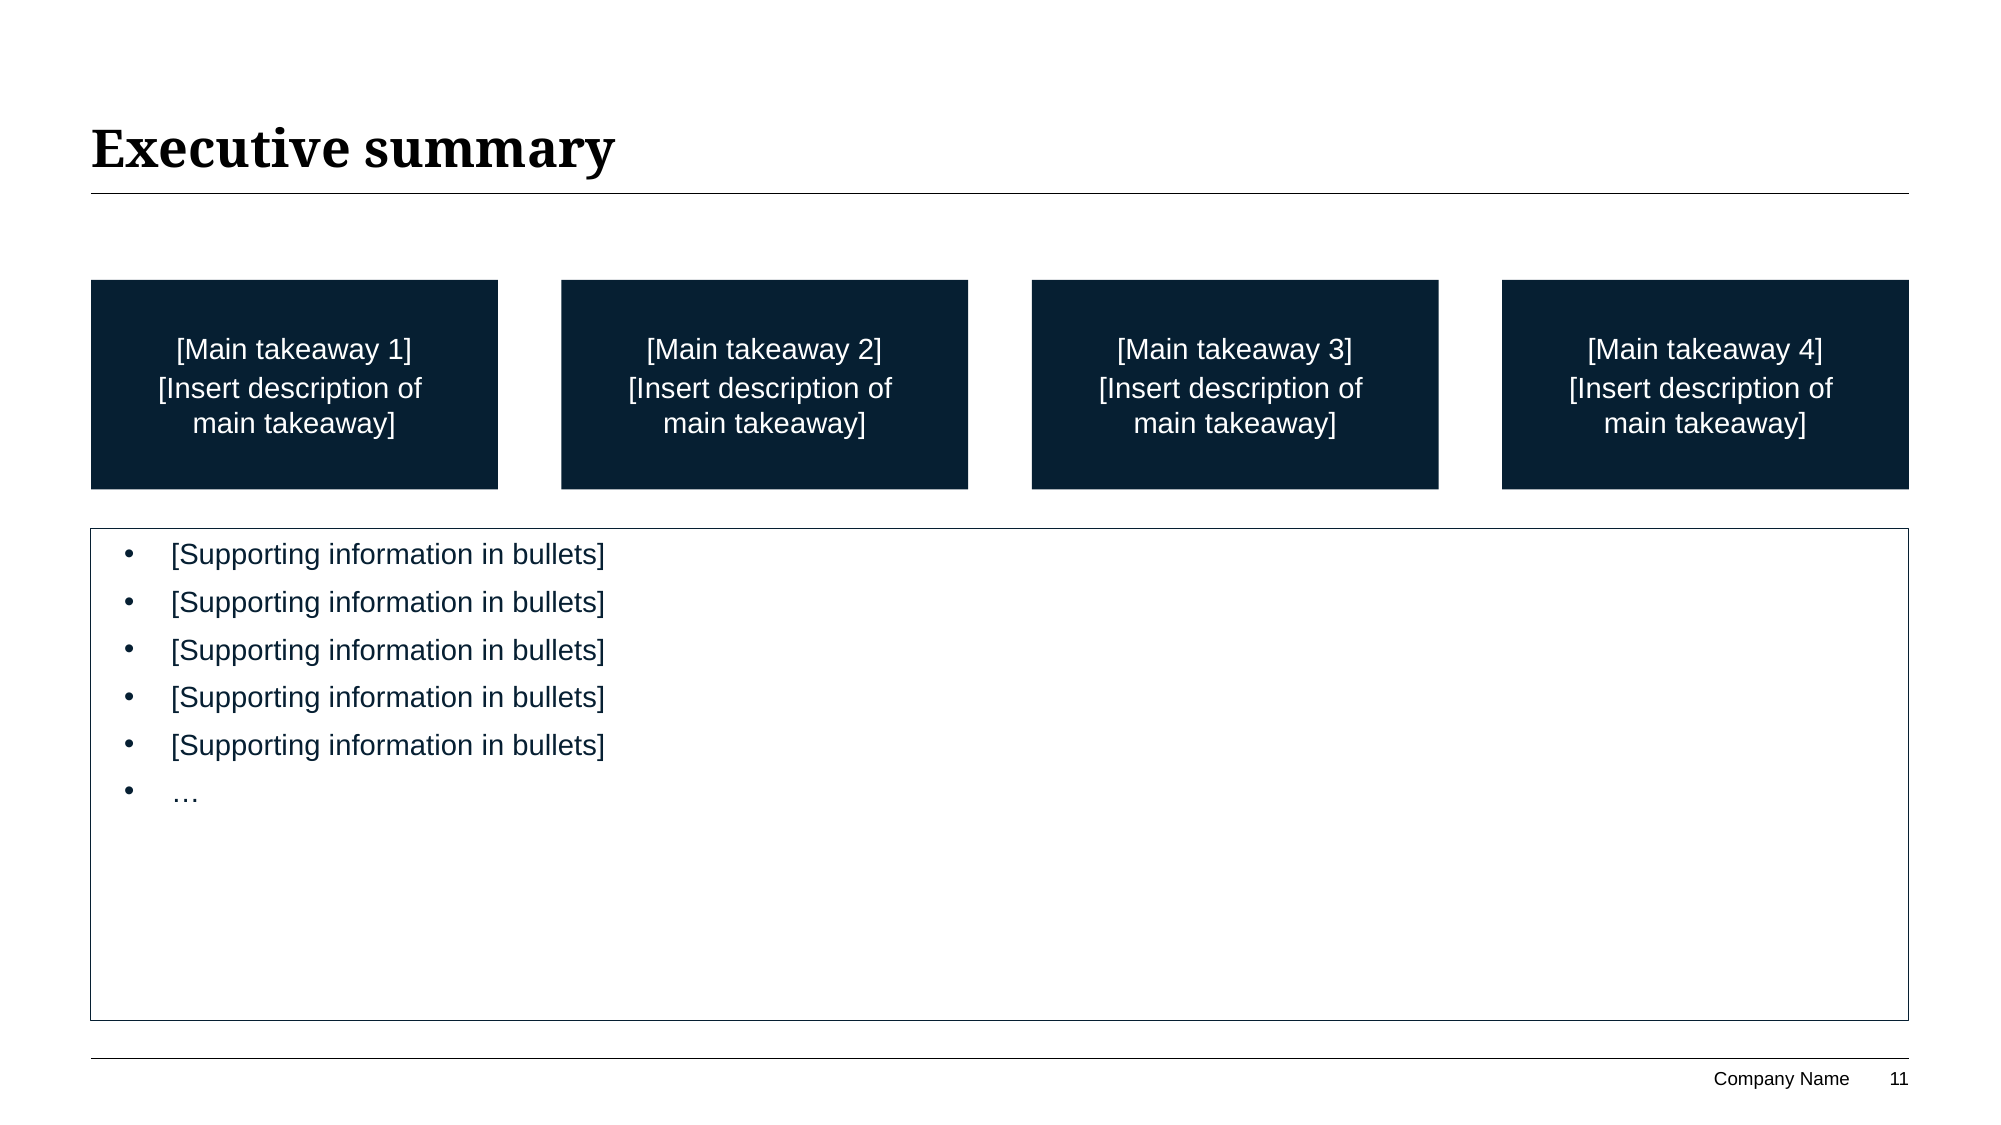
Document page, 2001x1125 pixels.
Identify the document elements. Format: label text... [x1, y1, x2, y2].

text_box [Main takeaway 4] [Insert description of main takeaway] [1502, 279, 1909, 490]
title Executive summary [91, 58, 1909, 179]
text_box [Main takeaway 1] [Insert description of main takeaway] [91, 279, 498, 490]
text_box [Supporting information in bullets] [Supporting information in bullets] [Supporting information in bullets] [Supporting information in bullets] [Supporting information in bullets] … [90, 527, 1909, 1021]
text_box [Main takeaway 2] [Insert description of main takeaway] [561, 279, 969, 490]
text_box [Main takeaway 3] [Insert description of main takeaway] [1031, 279, 1439, 490]
